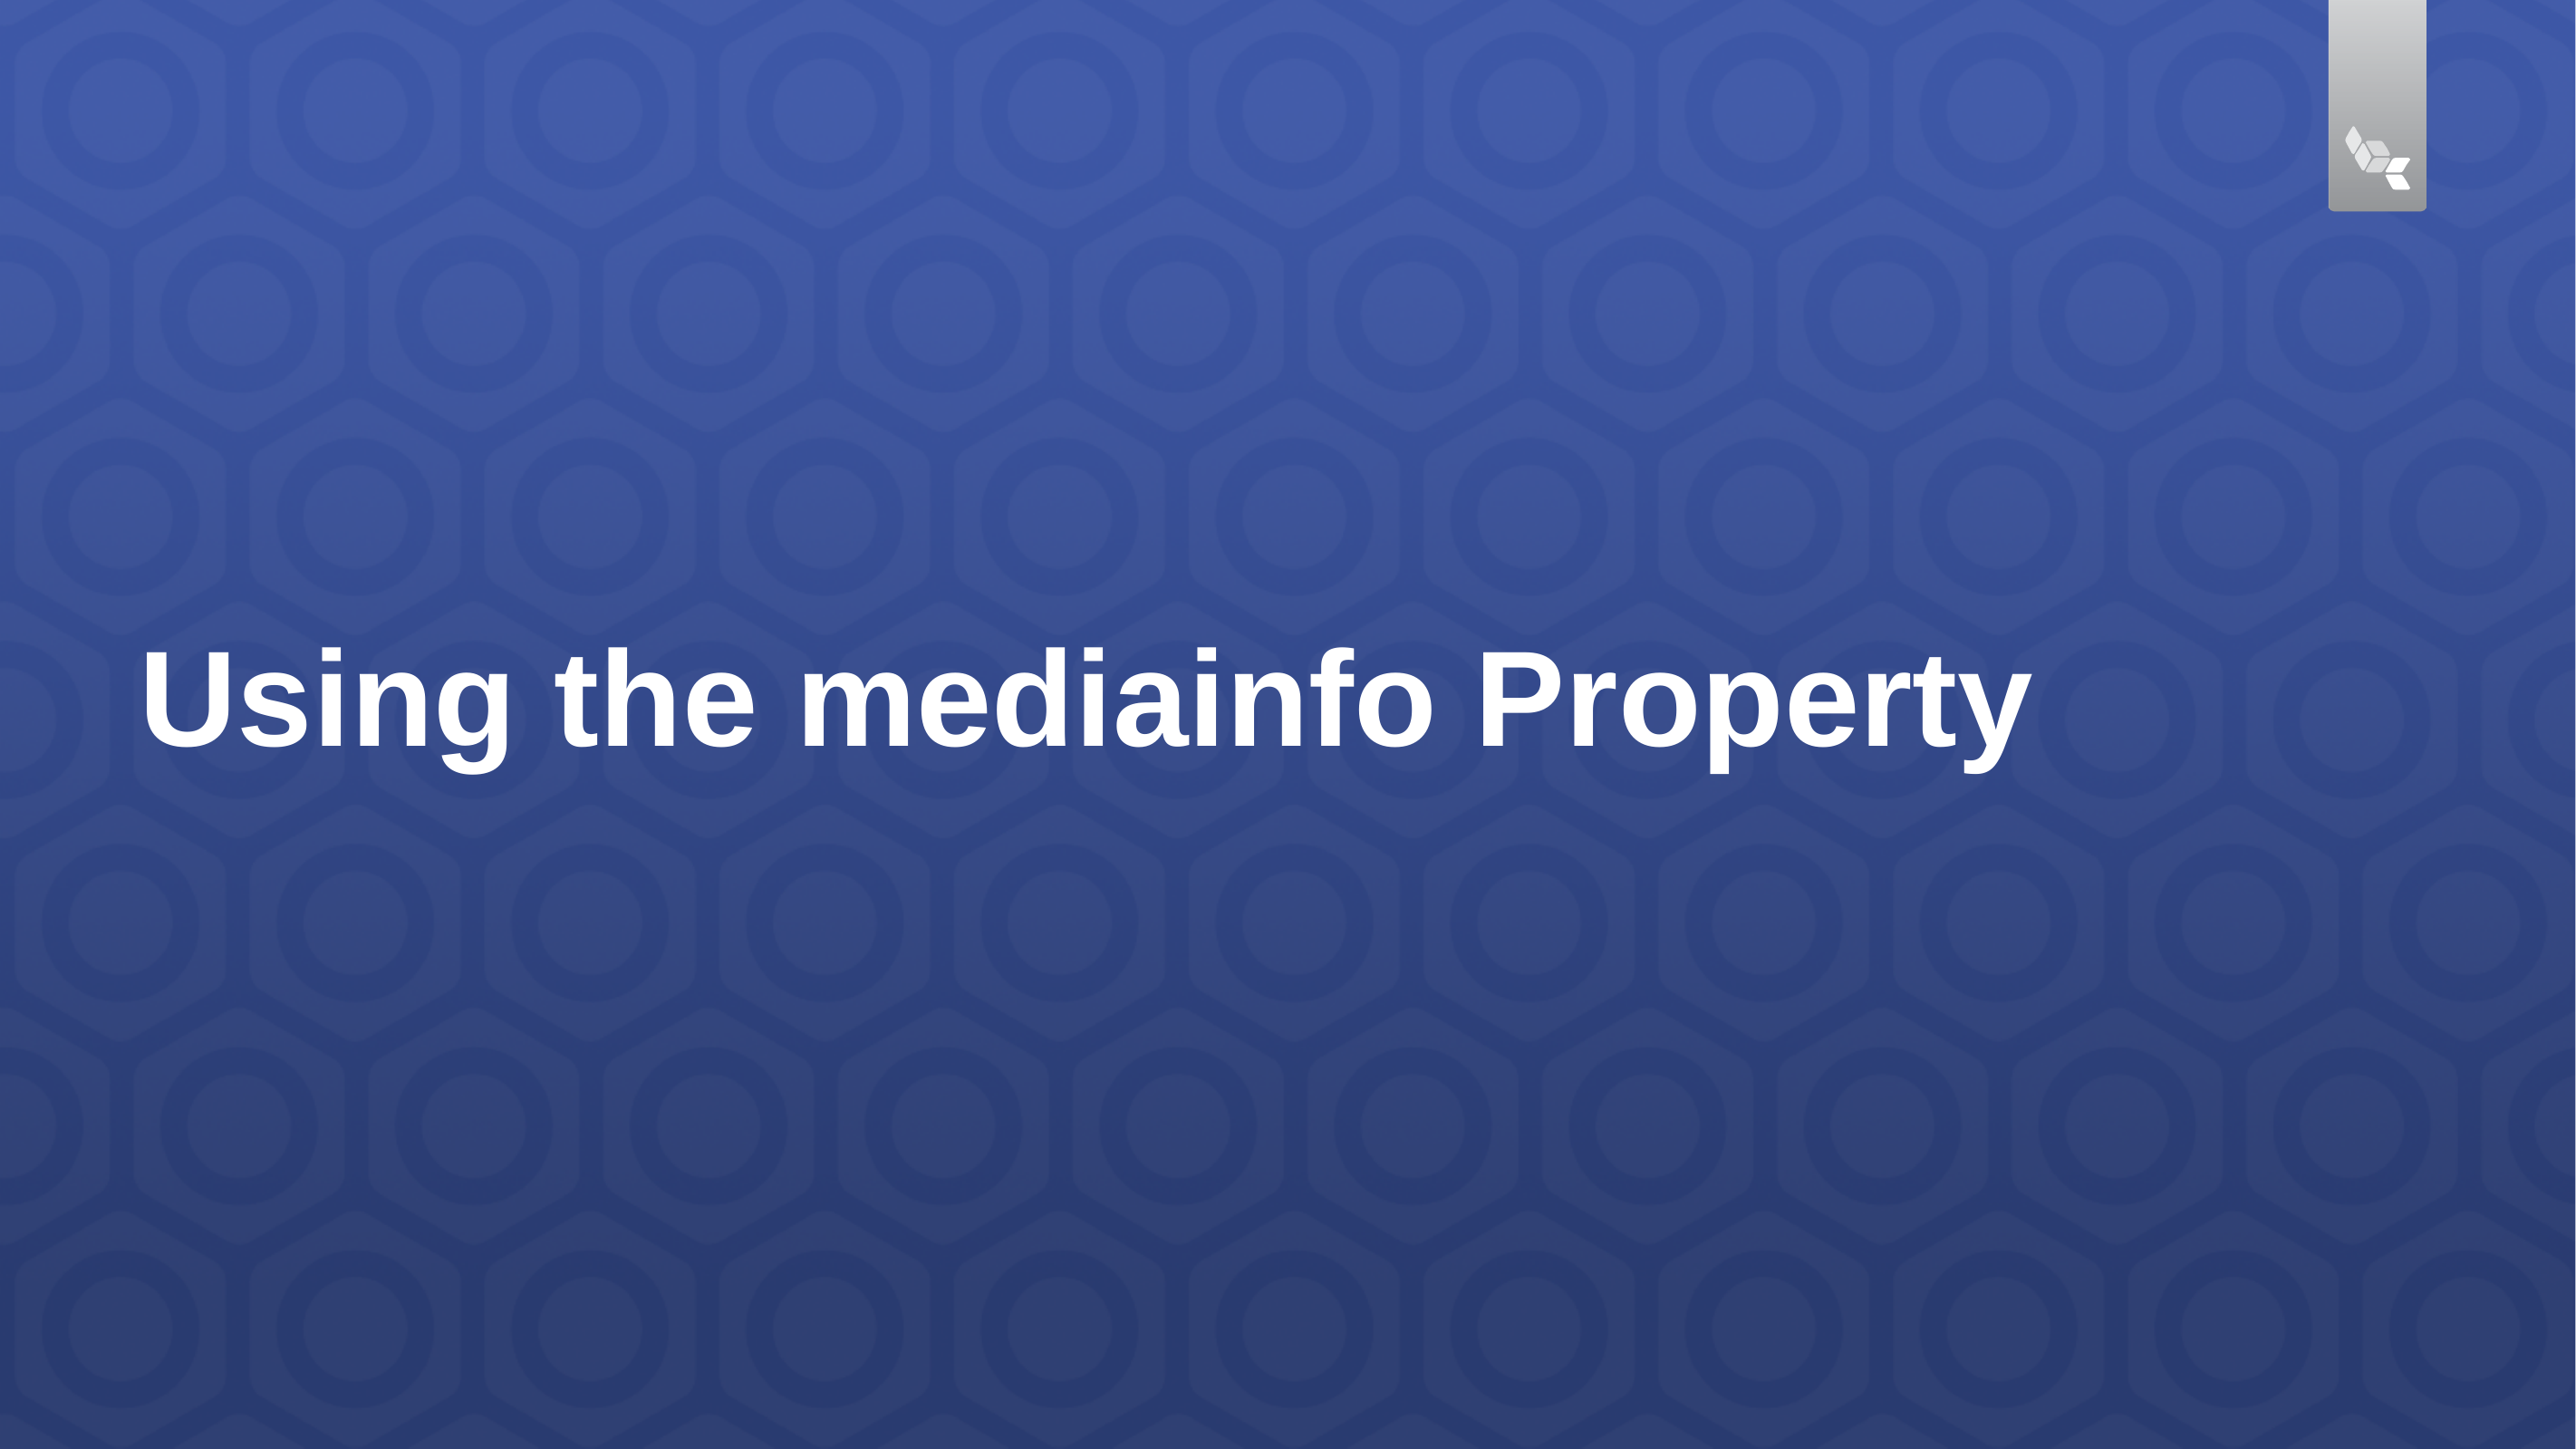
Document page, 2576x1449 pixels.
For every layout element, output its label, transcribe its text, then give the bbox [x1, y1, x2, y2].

title Using the mediainfo Property [125, 223, 2181, 781]
picture [0, 0, 2576, 1449]
